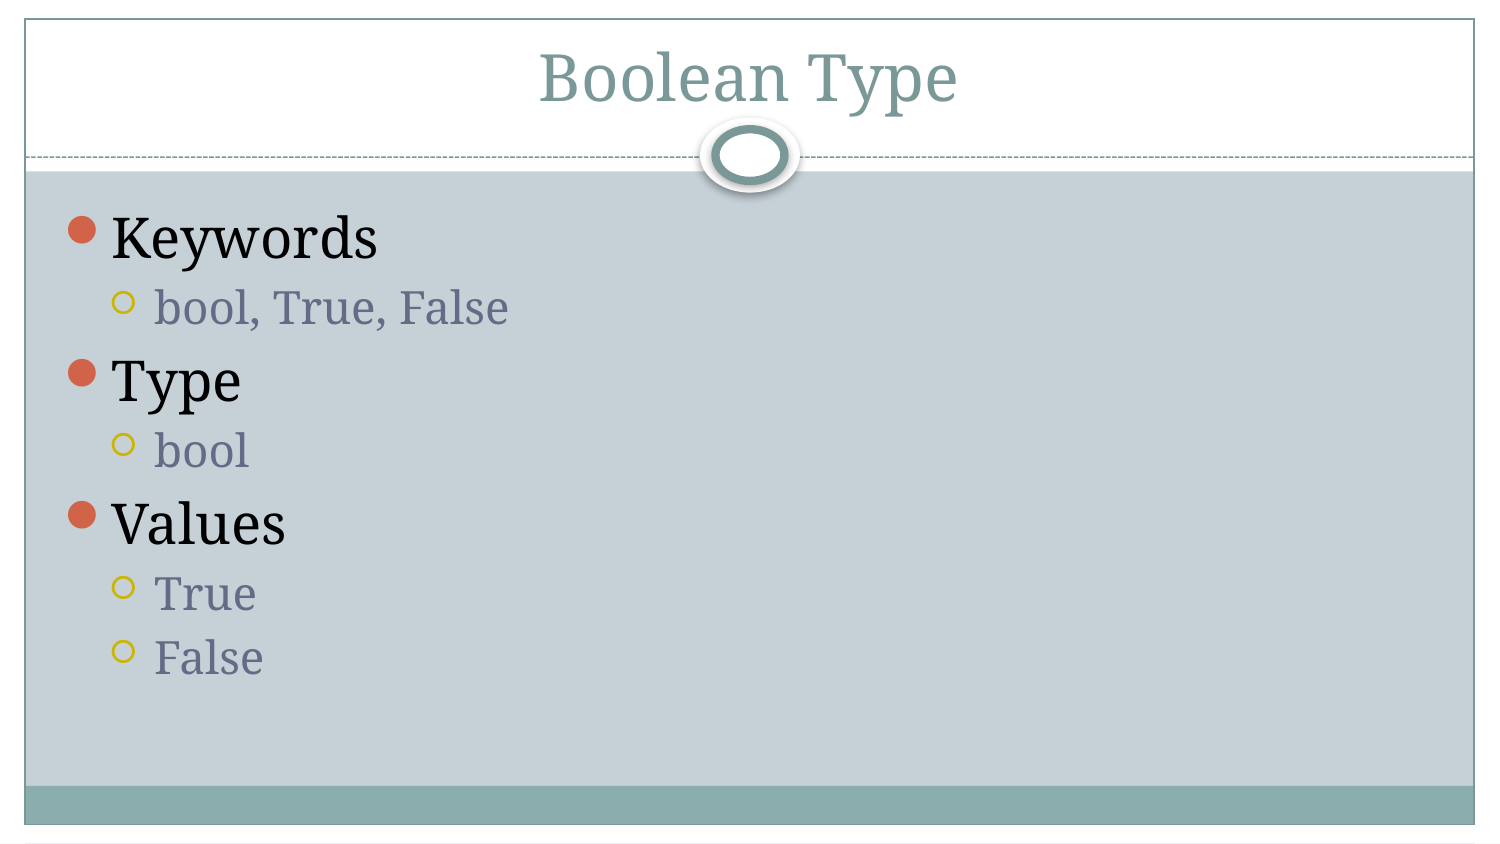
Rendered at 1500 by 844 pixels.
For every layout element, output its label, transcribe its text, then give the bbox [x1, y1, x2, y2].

title Boolean Type [49, 28, 1450, 122]
list Keywords bool, True, False Type bool Values True False [49, 194, 1445, 751]
